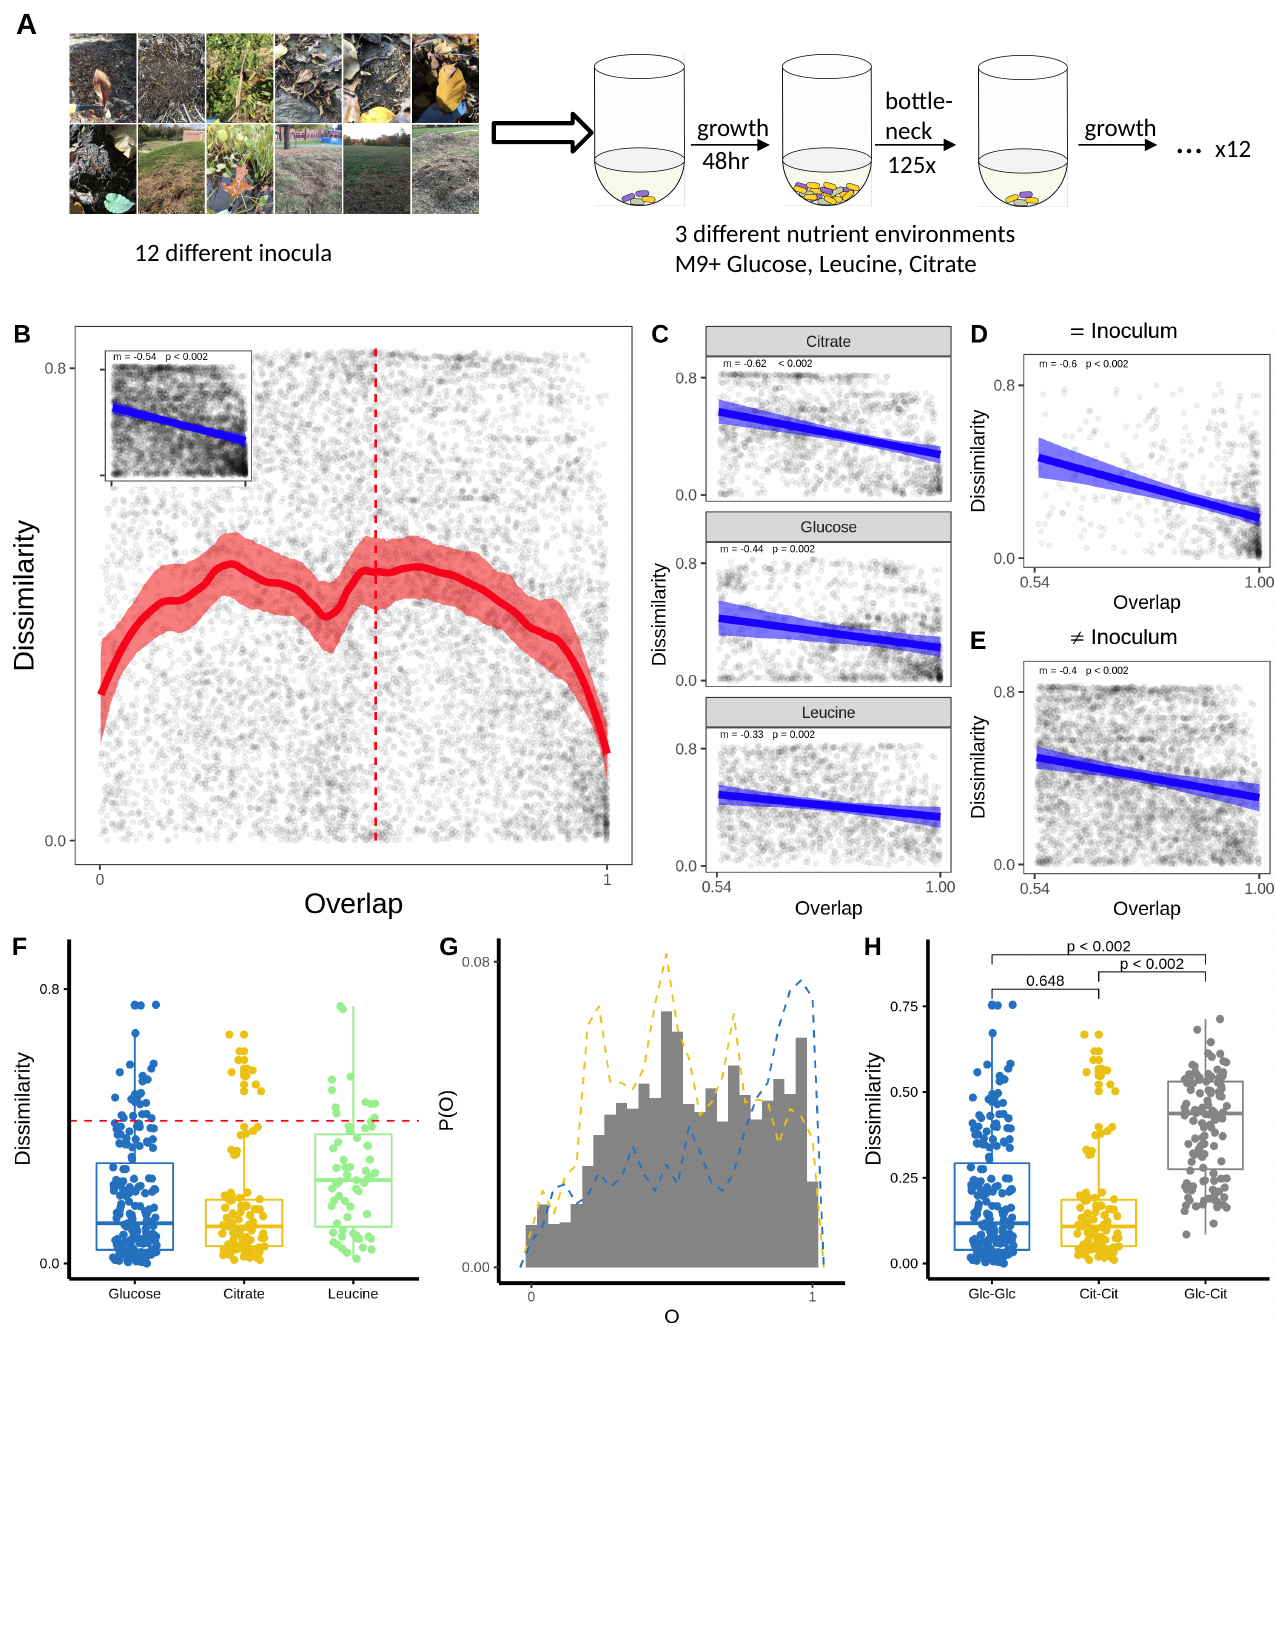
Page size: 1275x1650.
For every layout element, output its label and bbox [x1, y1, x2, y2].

text_box [1, 0, 1275, 1338]
